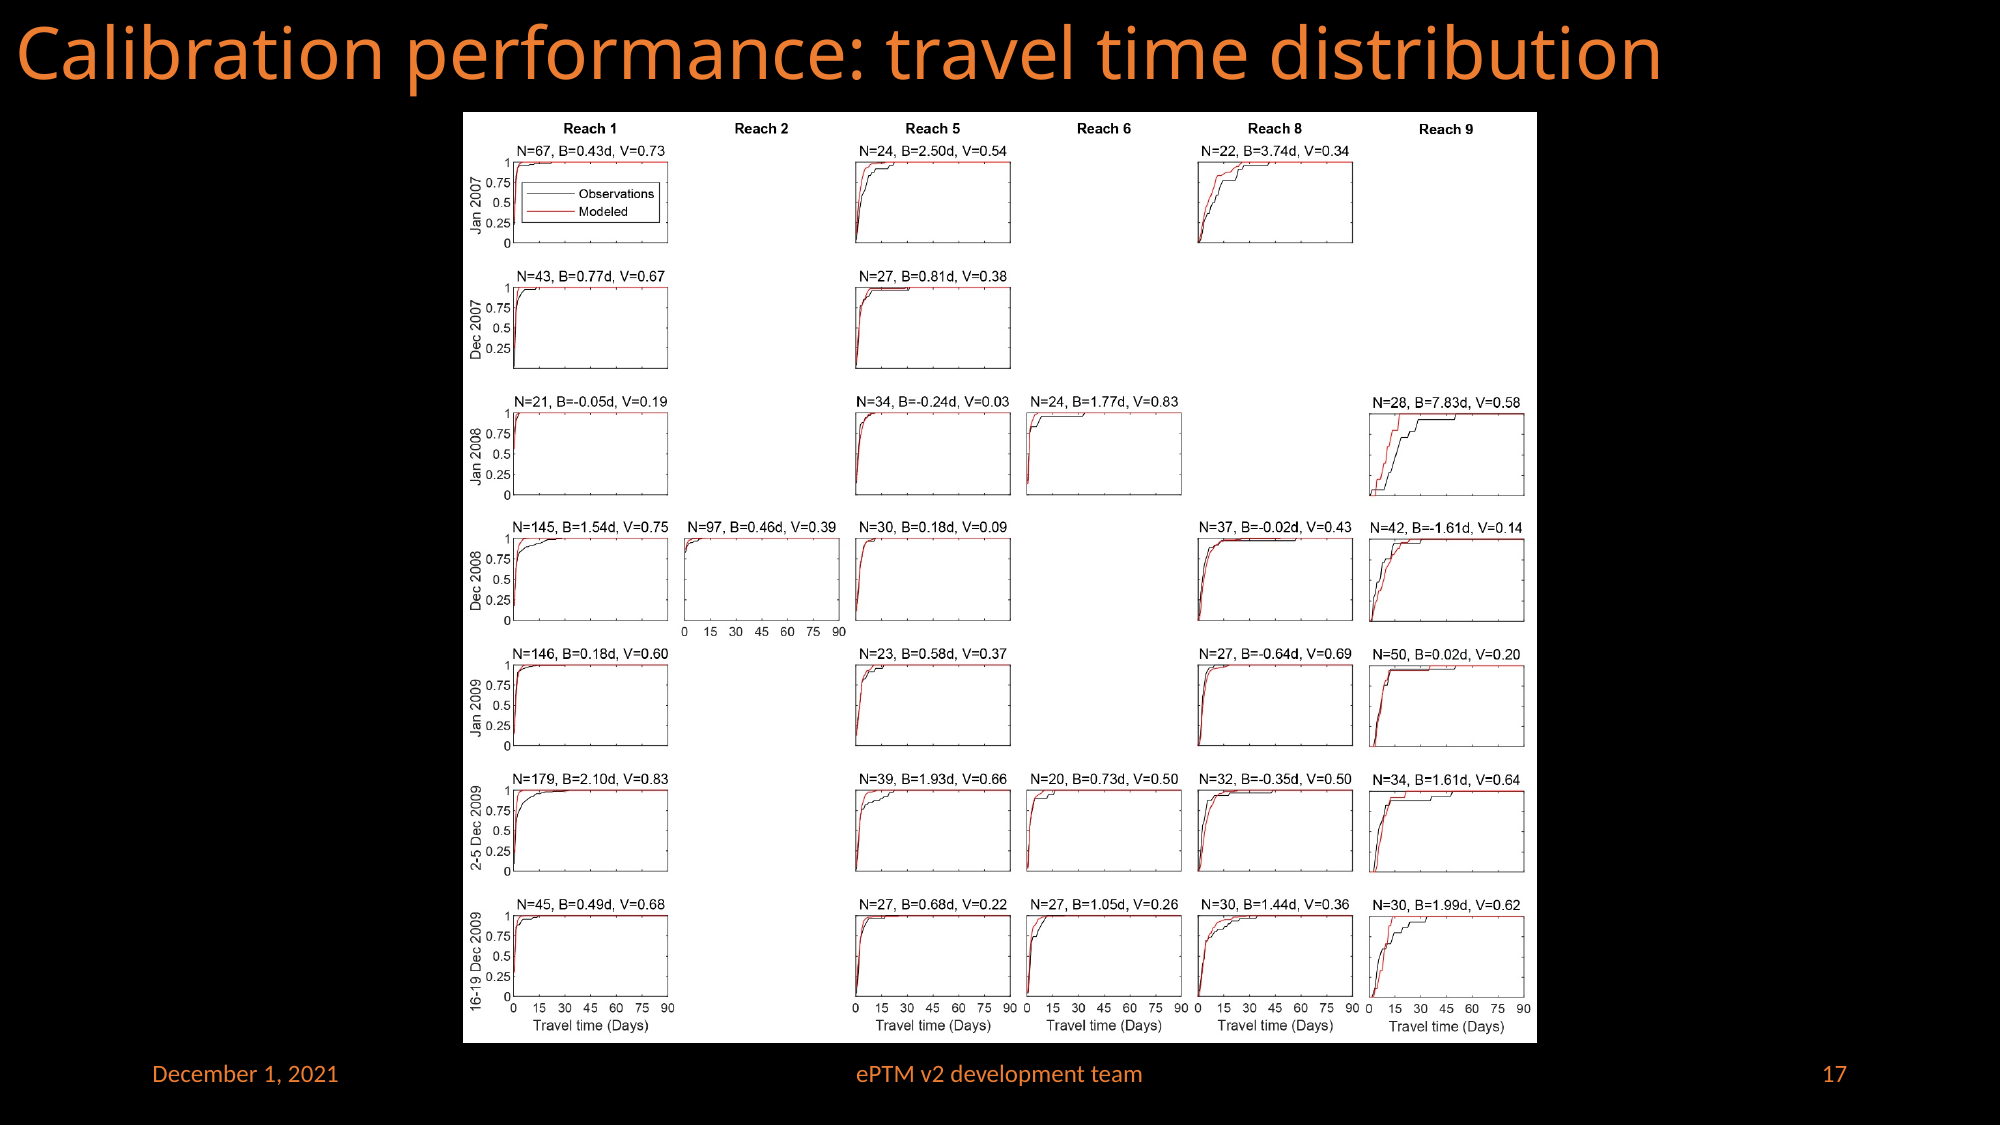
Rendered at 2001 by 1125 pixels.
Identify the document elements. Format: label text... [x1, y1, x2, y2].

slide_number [137, 1042, 588, 1103]
title Calibration performance: travel time distribution [0, 0, 1725, 113]
footer ePTM v2 development team [662, 1043, 1338, 1103]
slide_number 17 [1412, 1042, 1863, 1103]
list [463, 112, 1537, 1043]
